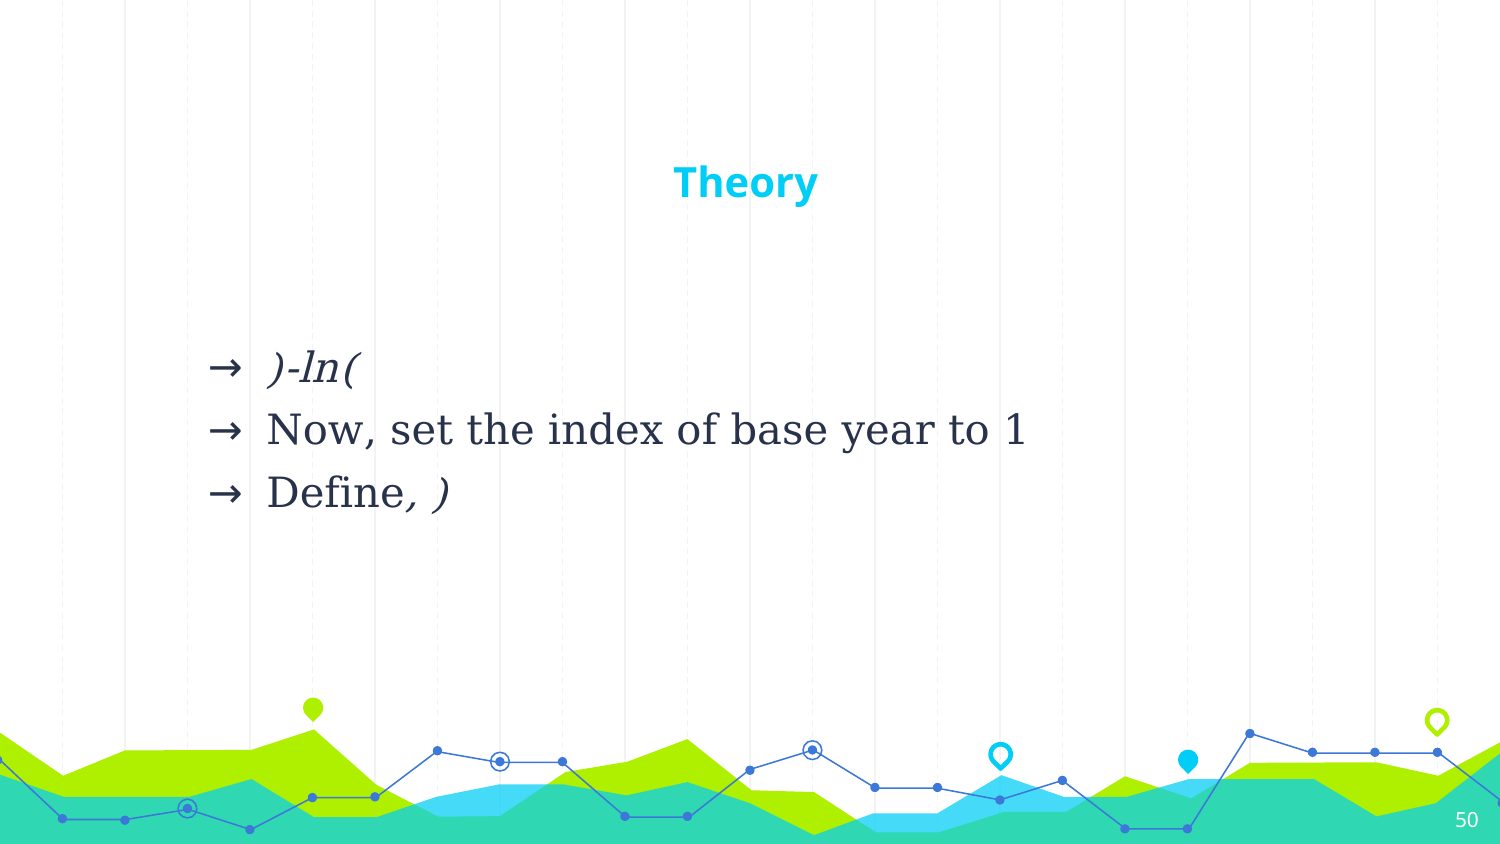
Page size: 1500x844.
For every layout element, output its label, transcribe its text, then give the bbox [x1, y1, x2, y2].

slide_number 50 [1403, 791, 1494, 844]
title Theory [171, 103, 1320, 222]
